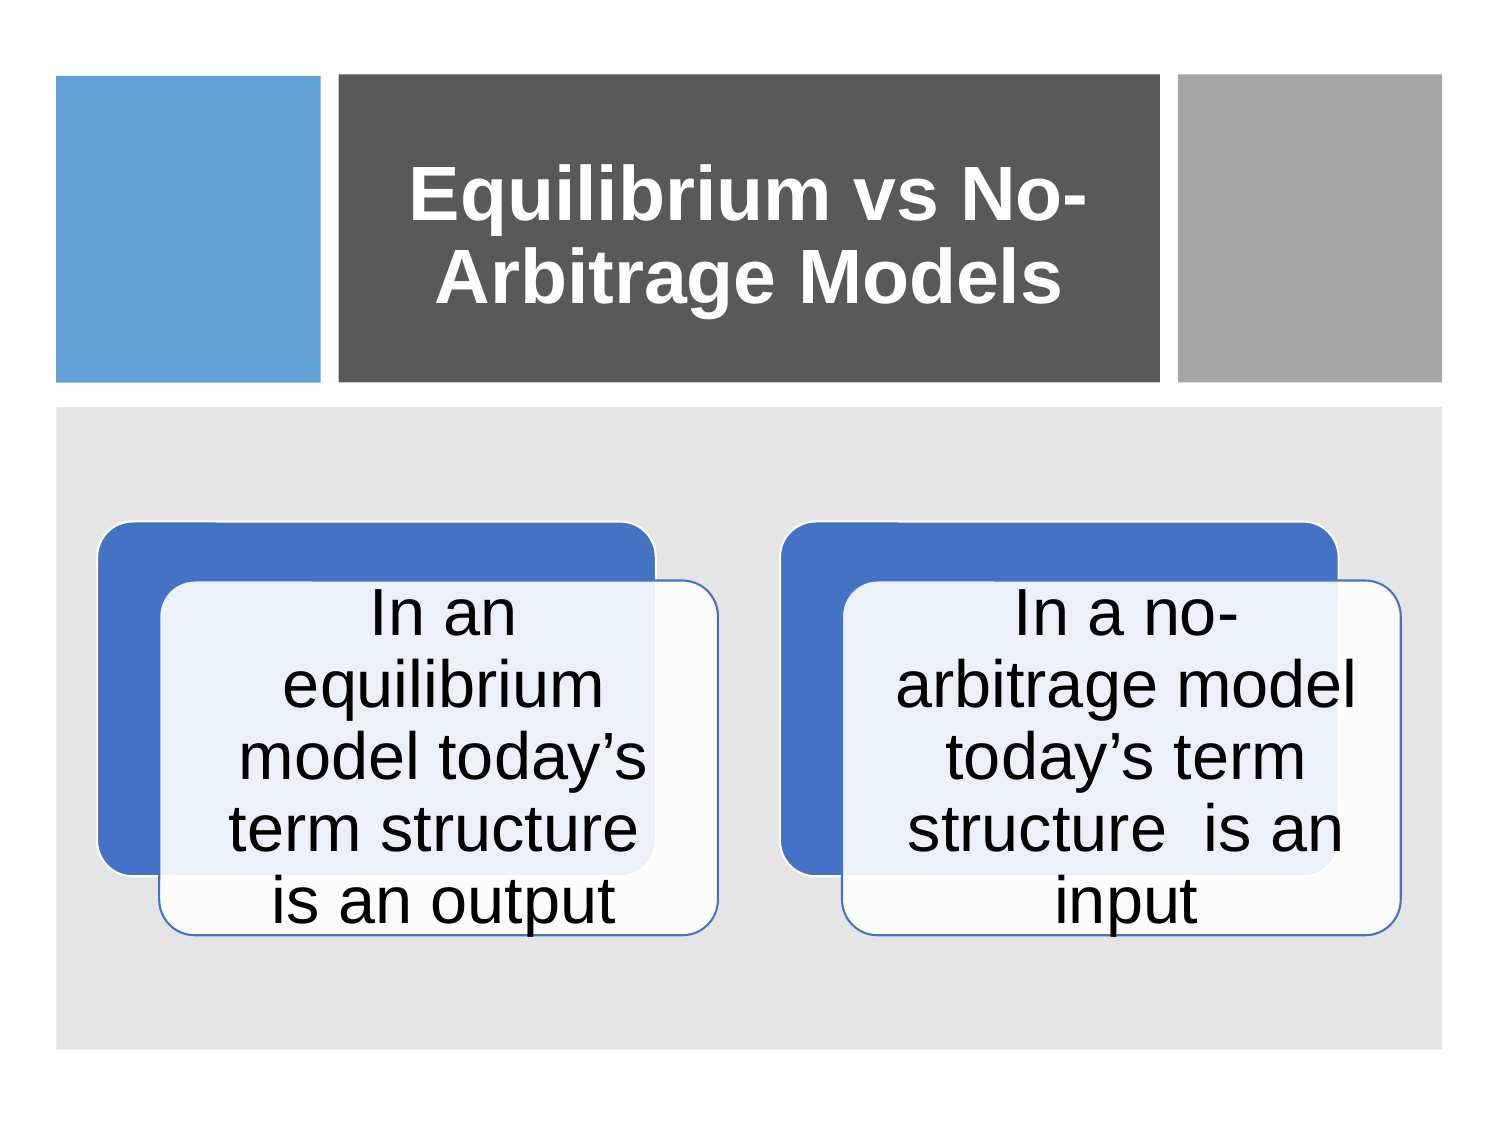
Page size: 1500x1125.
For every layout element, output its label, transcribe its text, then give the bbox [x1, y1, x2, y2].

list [97, 459, 1401, 998]
title Equilibrium vs No-Arbitrage Models [374, 120, 1124, 354]
text_box [1177, 73, 1443, 383]
text_box [338, 73, 1161, 383]
text_box [55, 75, 322, 384]
text_box [55, 406, 1443, 1051]
